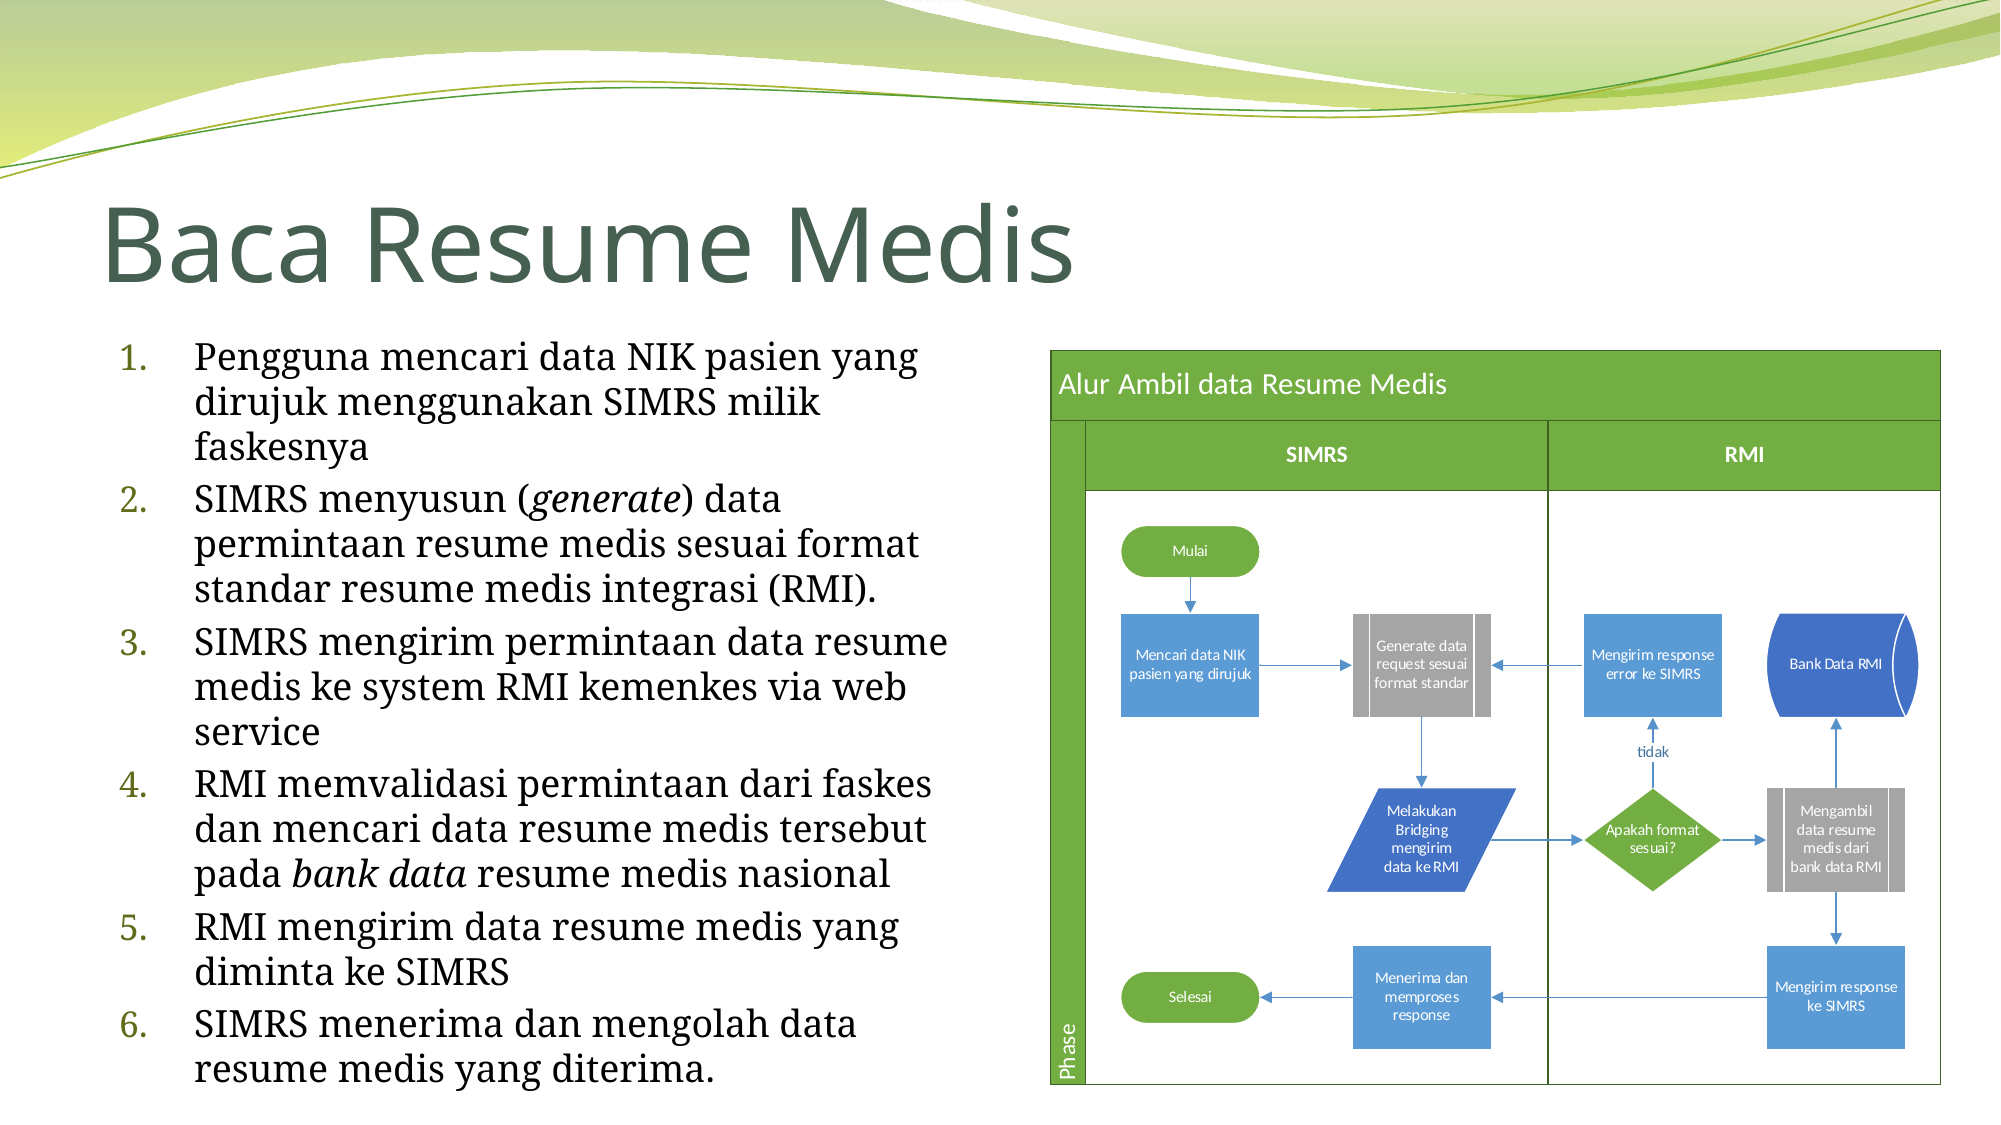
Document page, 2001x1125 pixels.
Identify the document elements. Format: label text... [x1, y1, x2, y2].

title Baca Resume Medis [99, 115, 1900, 303]
list Pengguna mencari data NIK pasien yang dirujuk menggunakan SIMRS milik faskesnya SIMRS menyusun (generate) data permintaan resume medis sesuai format standar resume medis integrasi (RMI). SIMRS mengirim permintaan data resume medis ke system RMI kemenkes via web service RMI memvalidasi permintaan dari faskes dan mencari data resume medis tersebut pada bank data resume medis nasional RMI mengirim data resume medis yang diminta ke SIMRS SIMRS menerima dan mengolah data resume medis yang diterima. [99, 325, 993, 1059]
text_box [1047, 347, 1941, 1085]
